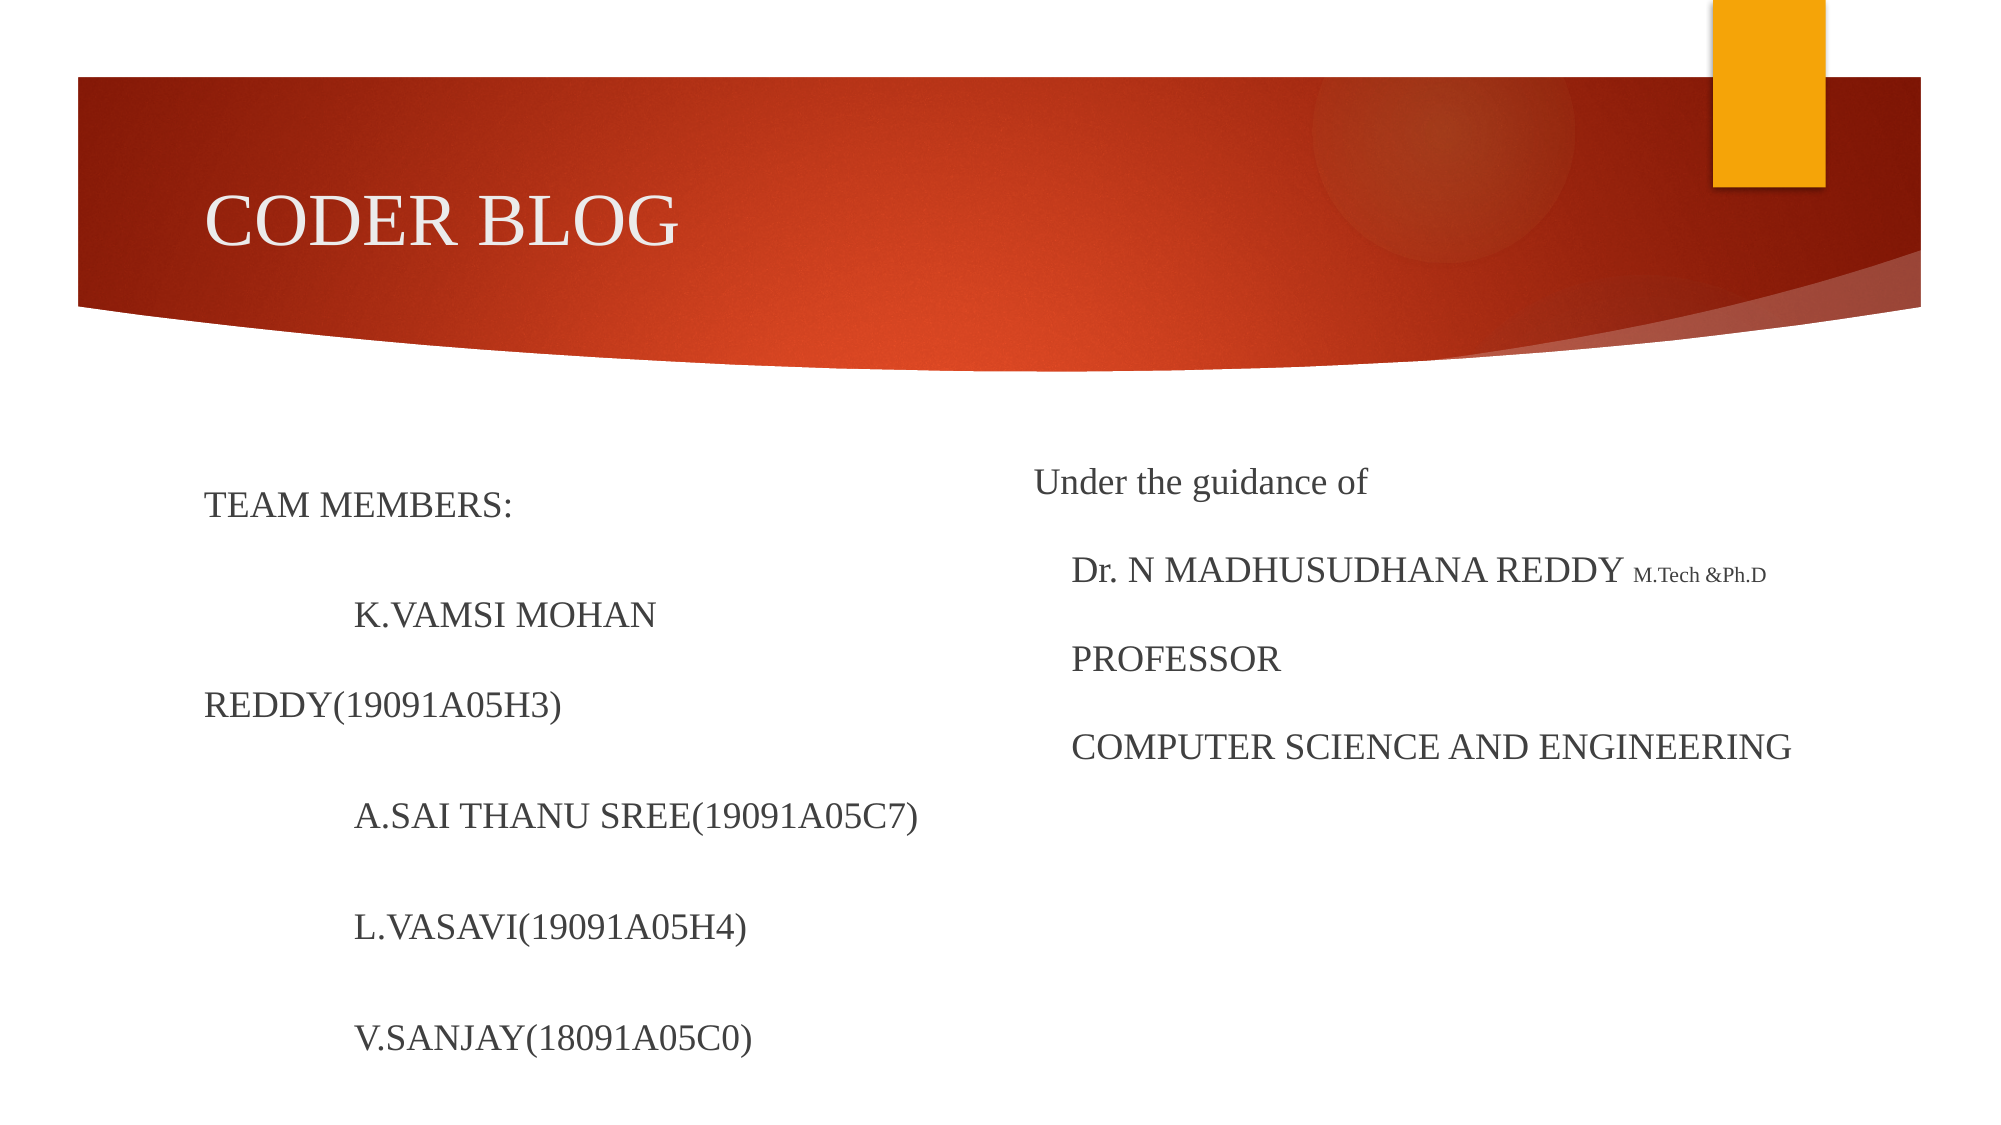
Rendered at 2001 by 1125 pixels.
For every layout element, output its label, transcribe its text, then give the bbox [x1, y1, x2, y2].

list Under the guidance of Dr. N MADHUSUDHANA REDDY M.Tech &Ph.D PROFESSOR COMPUTER SCIENCE AND ENGINEERING [1018, 427, 1810, 982]
title CODER BLOG [189, 155, 1627, 275]
list TEAM MEMBERS: K.VAMSI MOHAN REDDY(19091A05H3) A.SAI THANU SREE(19091A05C7) L.VASAVI(19091A05H4) V.SANJAY(18091A05C0) [188, 427, 981, 988]
